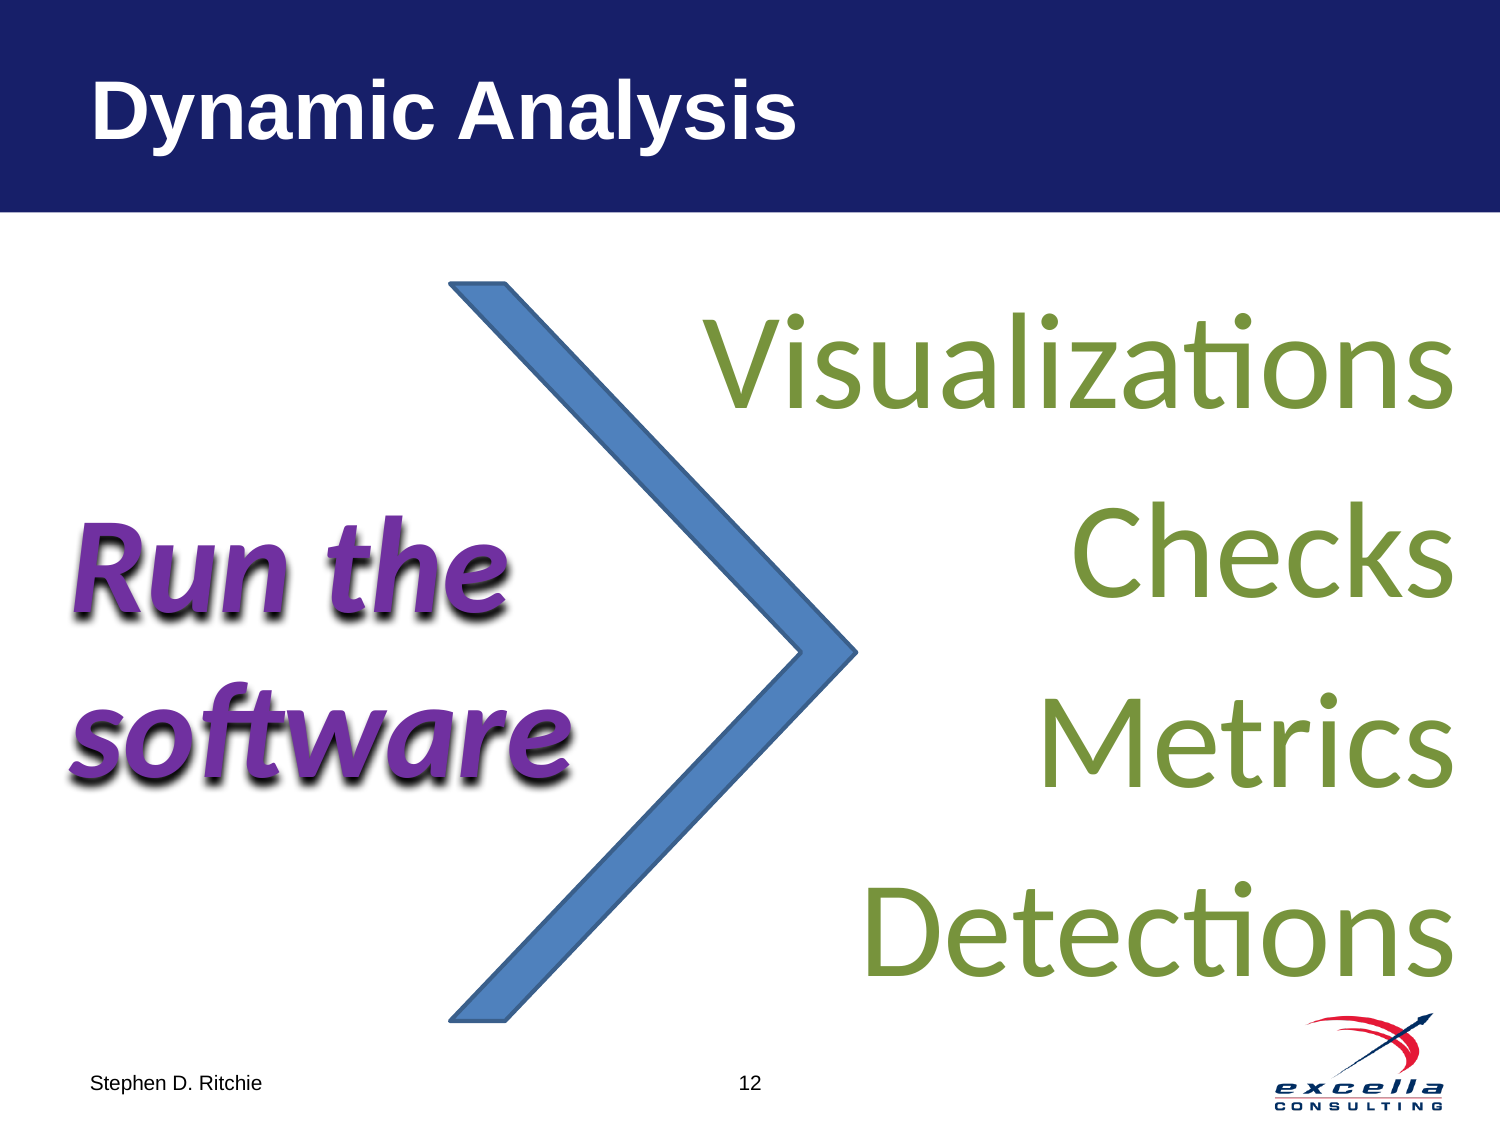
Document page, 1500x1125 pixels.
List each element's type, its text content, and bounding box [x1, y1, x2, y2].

text_box [448, 281, 859, 1024]
title Dynamic Analysis [75, 12, 1425, 200]
text_box Checks [885, 452, 1473, 633]
text_box Metrics [885, 642, 1473, 822]
text_box Visualizations [665, 263, 1473, 444]
picture [1270, 1012, 1450, 1115]
text_box Detections [772, 831, 1473, 1012]
footer 12 [512, 1062, 988, 1103]
text_box Run the software [54, 467, 590, 812]
